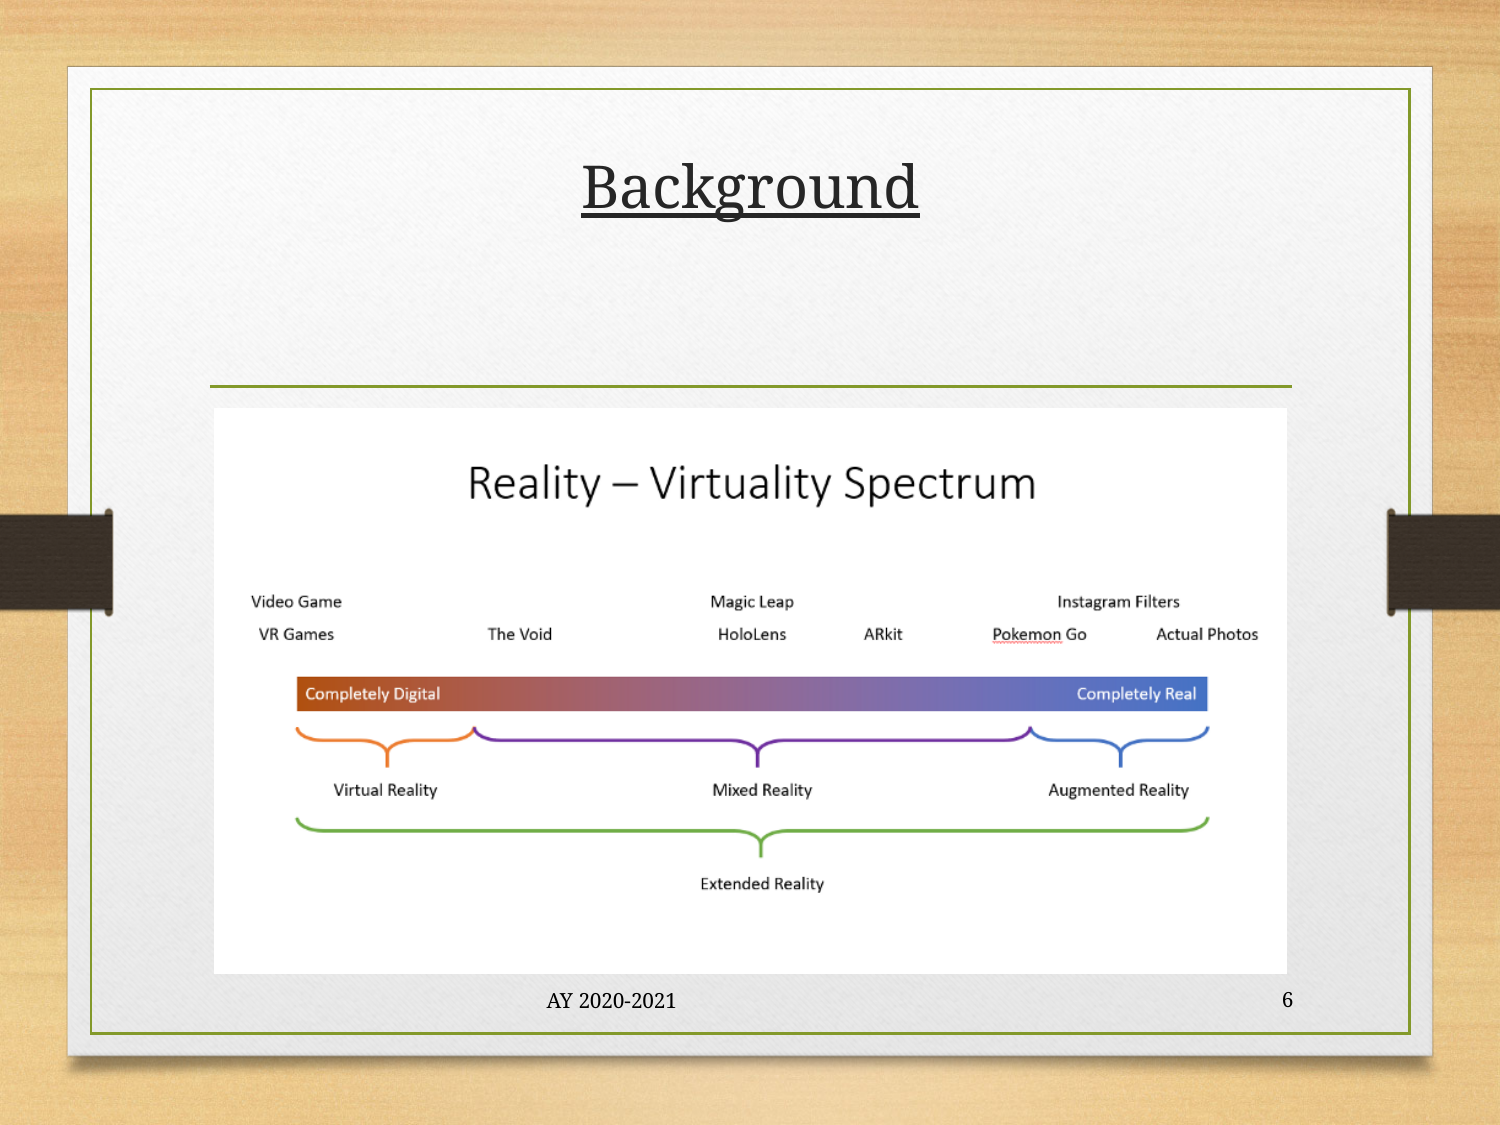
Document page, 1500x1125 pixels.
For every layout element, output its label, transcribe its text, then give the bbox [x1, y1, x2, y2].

slide_number ‹#› [1243, 977, 1309, 1024]
footer AY 2020-2021 [193, 977, 1031, 1024]
title Background [193, 150, 1309, 365]
picture [0, 0, 1500, 1125]
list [214, 408, 1288, 974]
